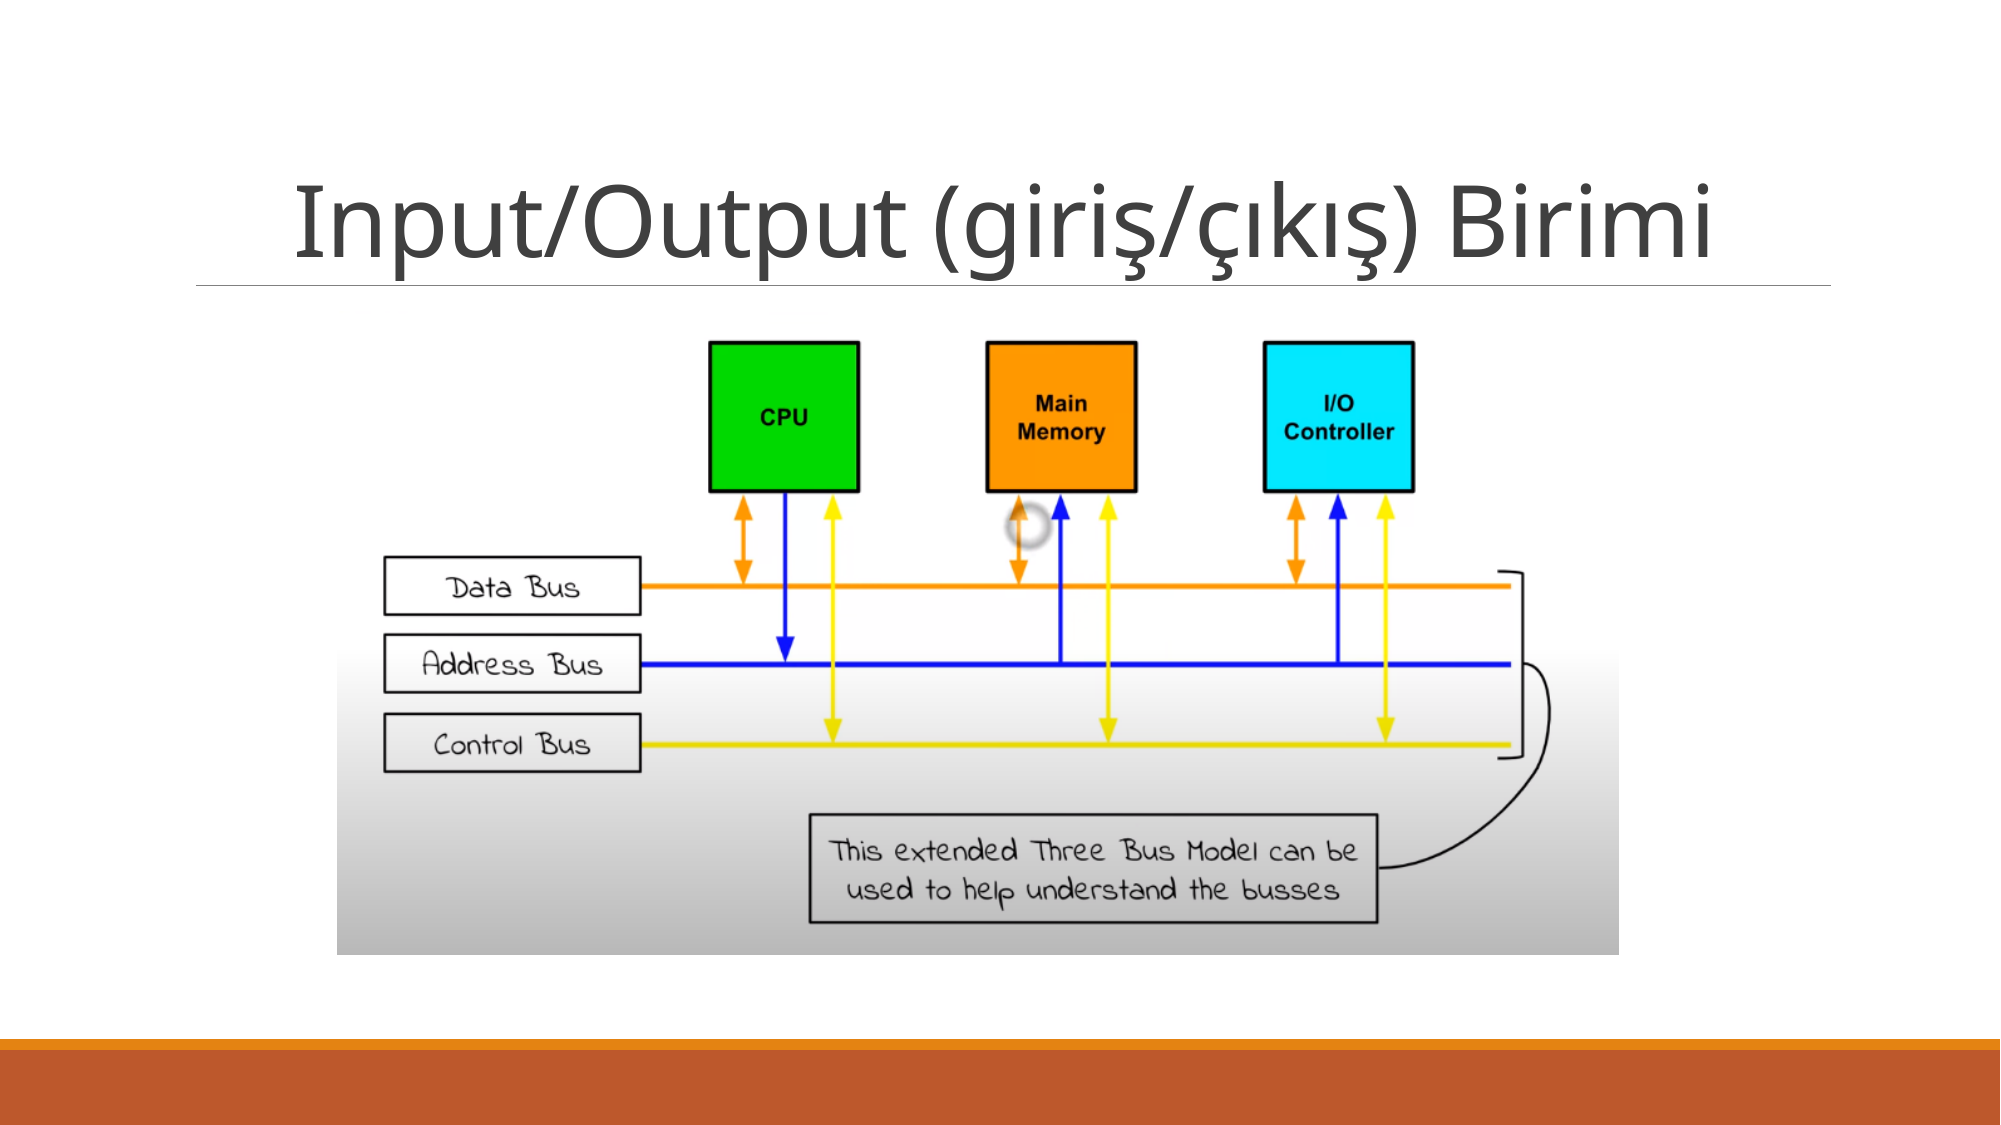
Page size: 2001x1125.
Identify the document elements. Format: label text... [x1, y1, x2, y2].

picture [336, 310, 1619, 955]
title Input/Output (giriş/çıkış) Birimi [180, 47, 1830, 285]
